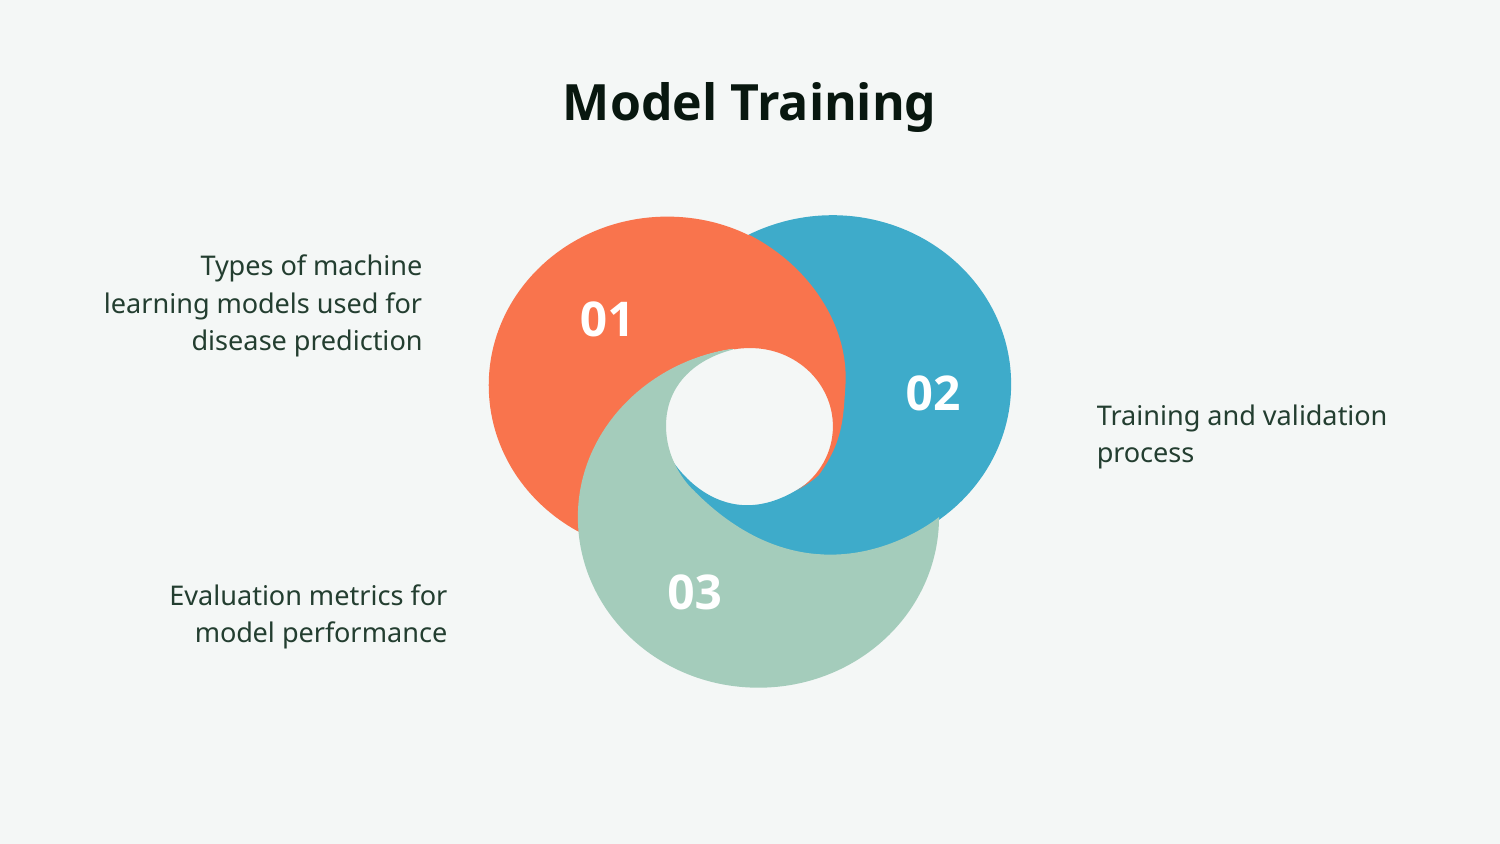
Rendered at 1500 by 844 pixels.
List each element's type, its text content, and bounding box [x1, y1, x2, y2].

subtitle Training and validation process [1081, 378, 1426, 602]
subtitle Types of machine learning models used for disease prediction [76, 228, 438, 364]
subtitle Evaluation metrics for model performance [74, 558, 463, 704]
title Model Training [283, 65, 1217, 136]
